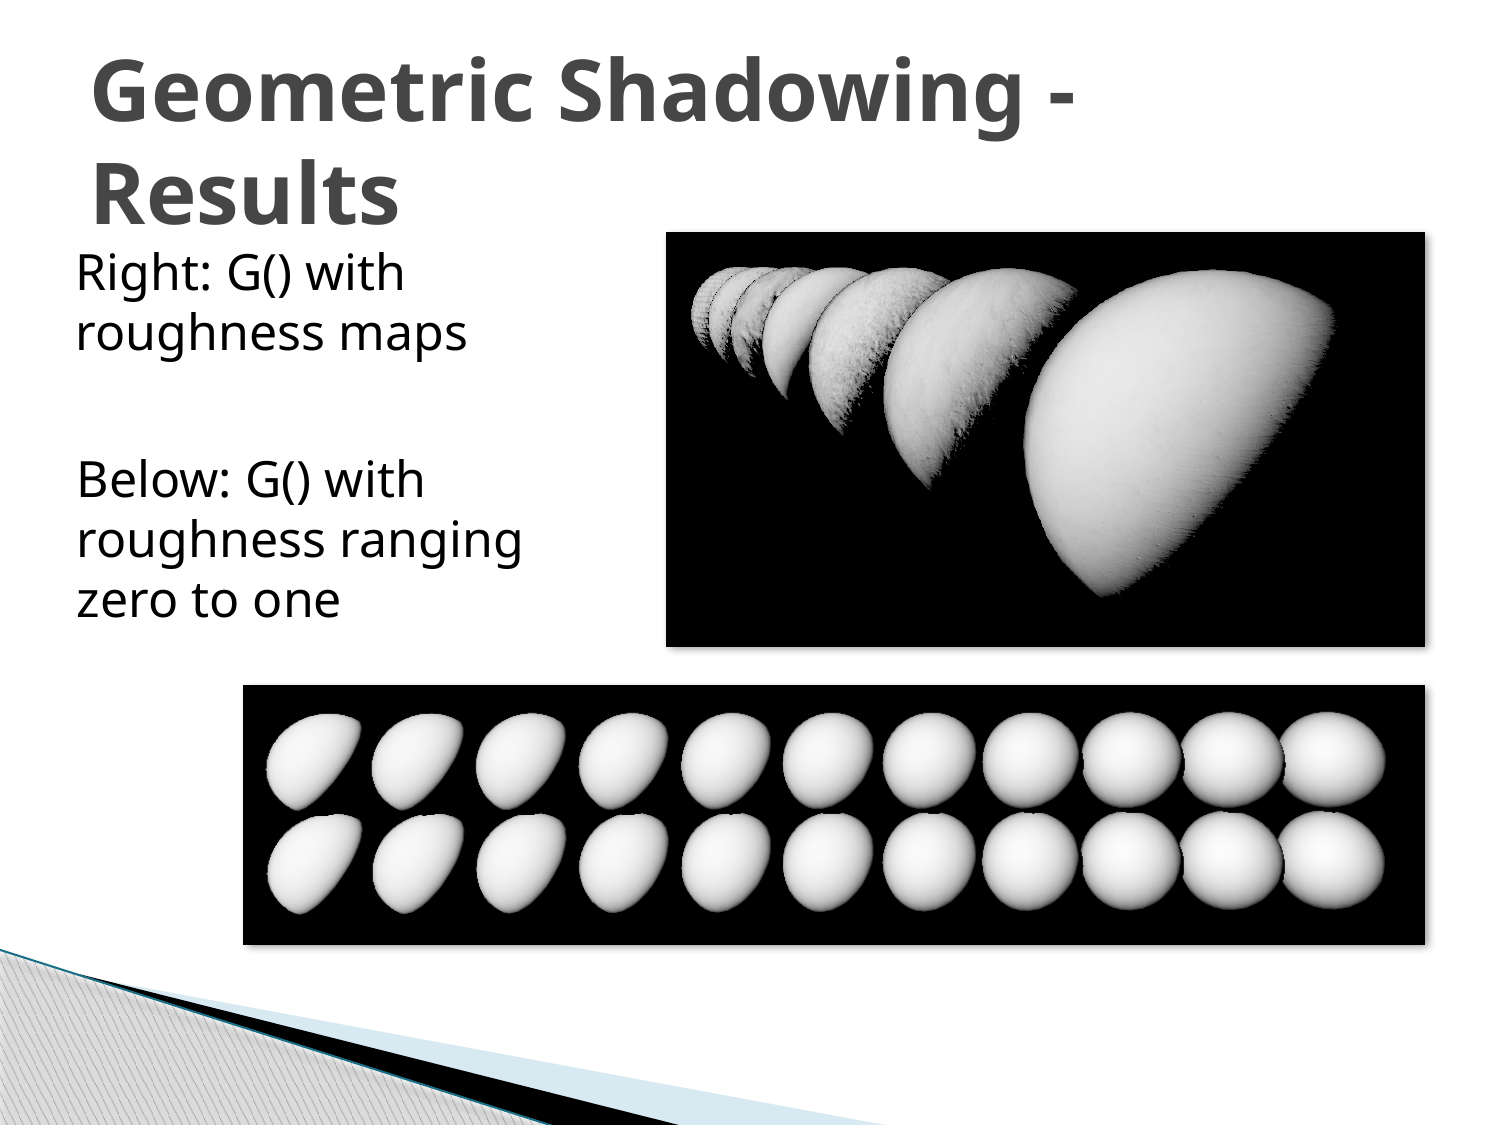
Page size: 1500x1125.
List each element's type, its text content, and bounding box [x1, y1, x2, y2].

text_box Below: G() with roughness ranging zero to one [62, 439, 539, 635]
picture [243, 685, 1426, 946]
title Geometric Shadowing - Results [75, 45, 1425, 233]
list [665, 232, 1426, 647]
text_box Right: G() with roughness maps [61, 232, 484, 368]
